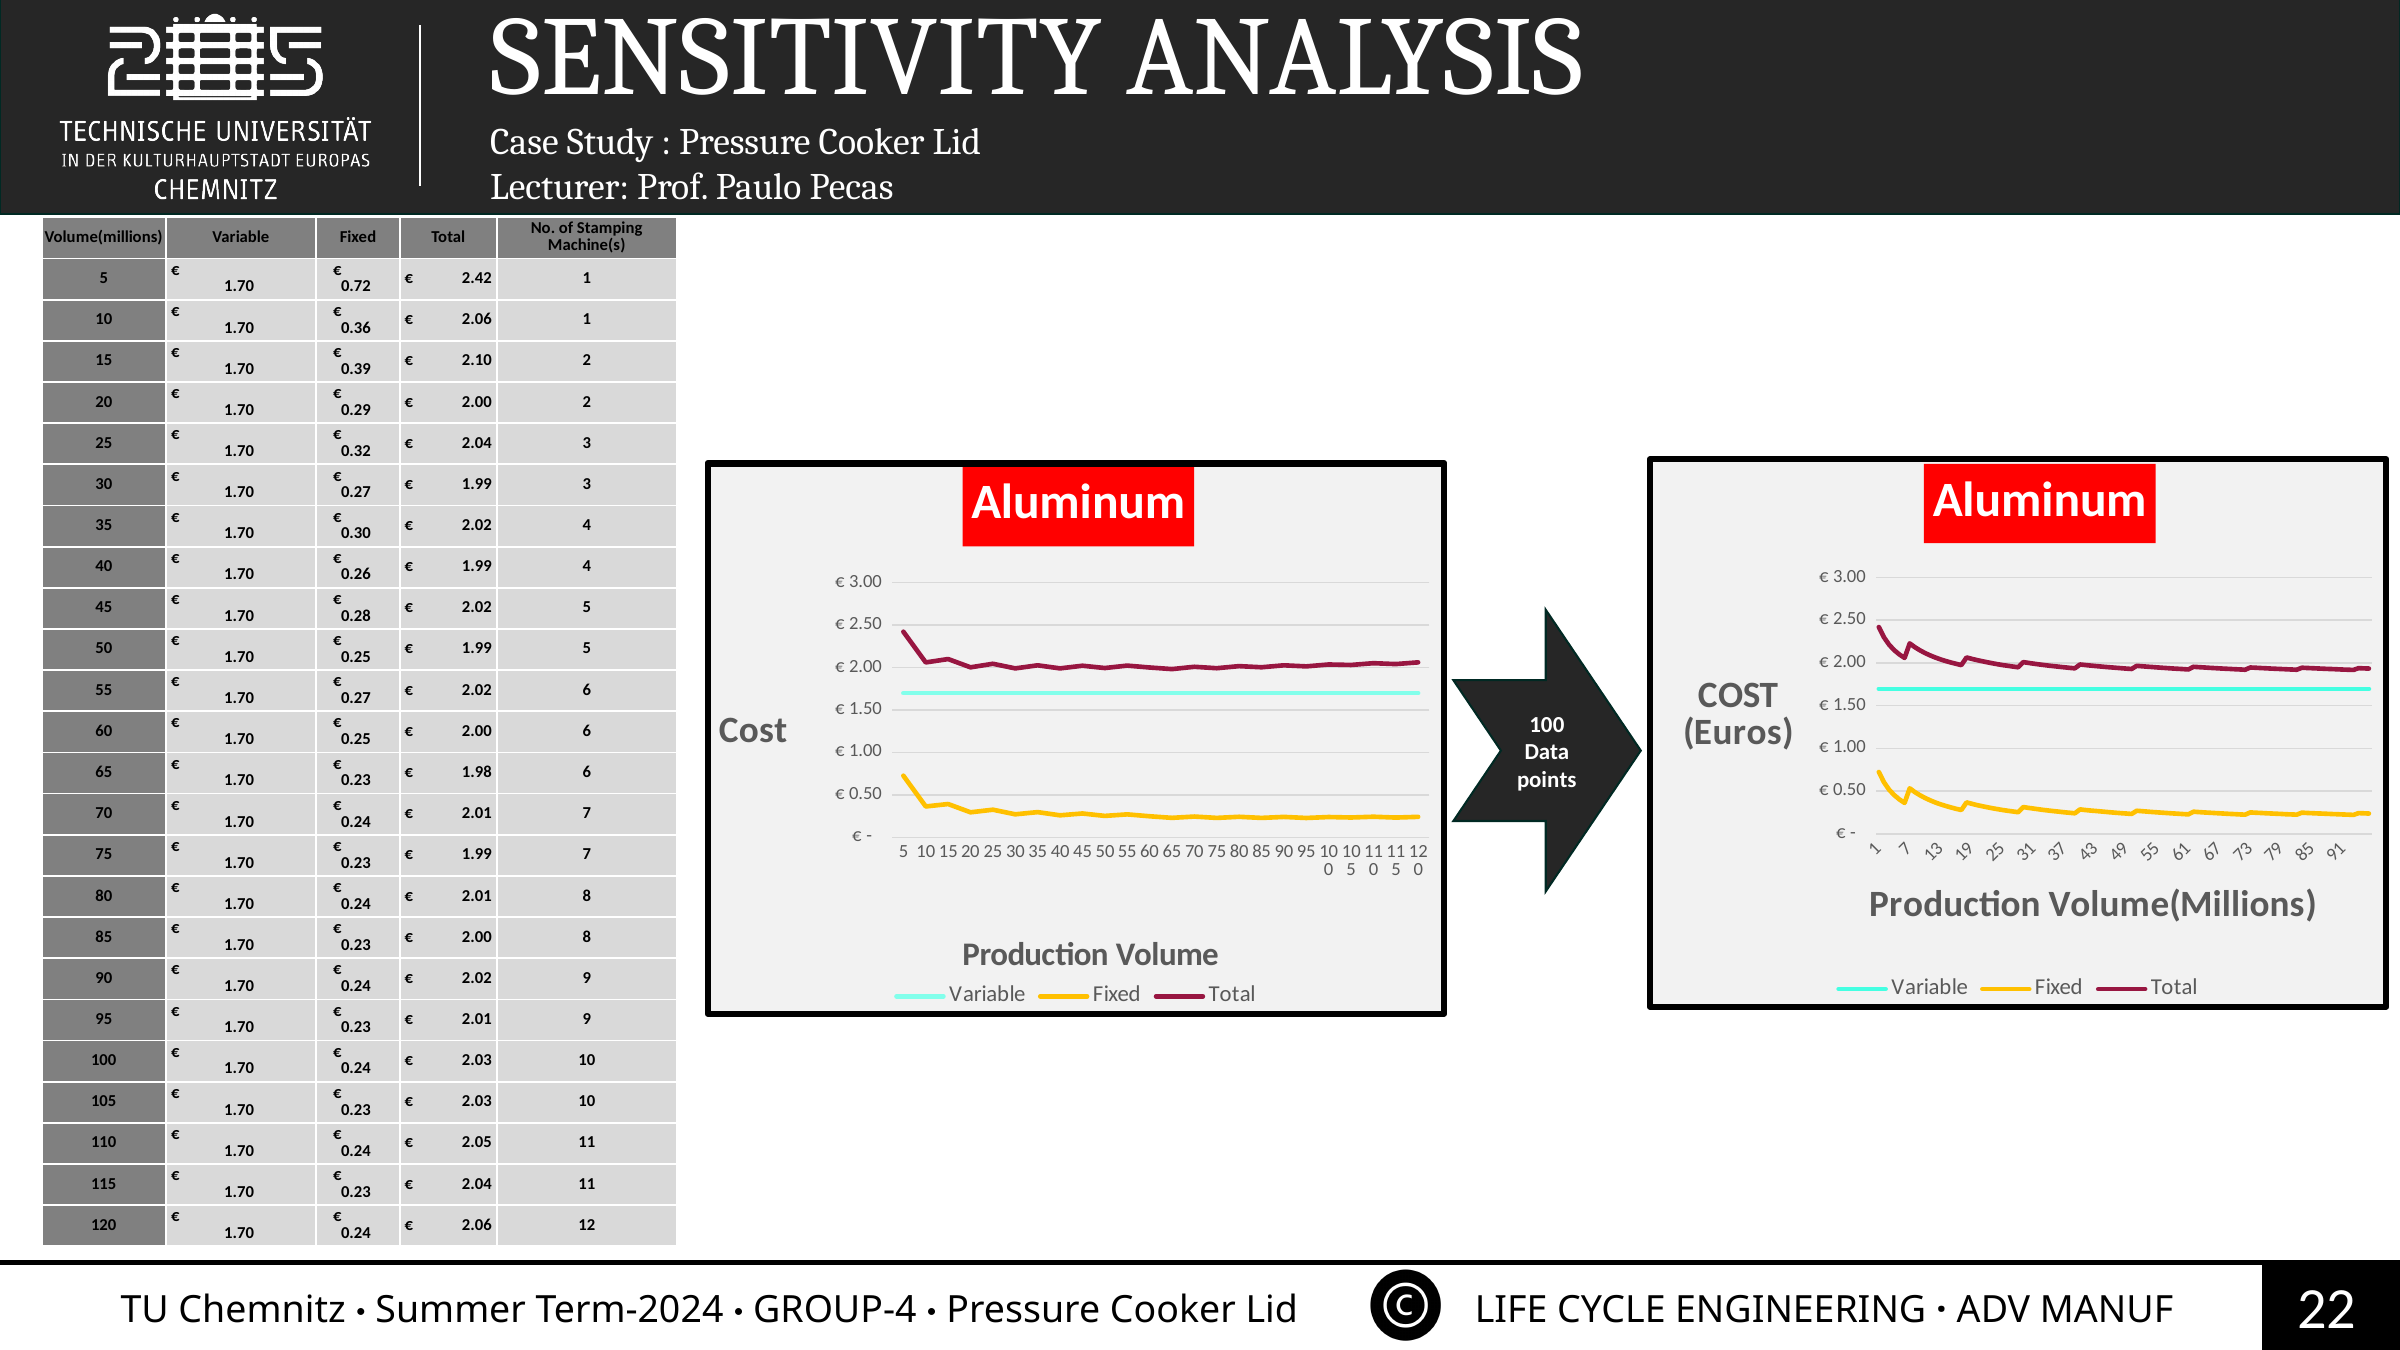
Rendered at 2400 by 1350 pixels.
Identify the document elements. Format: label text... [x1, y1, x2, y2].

table_cell 105 [43, 1083, 165, 1122]
table_cell € 1.99 [401, 548, 496, 587]
table_cell € 1.70 [167, 506, 315, 546]
table_cell € 1.70 [167, 712, 315, 752]
table_cell € 1.70 [167, 1165, 315, 1204]
table_cell € 1.70 [167, 1124, 315, 1163]
text_box 100 Data points [1451, 606, 1643, 895]
table_cell € 0.26 [317, 548, 399, 587]
table_cell 80 [43, 877, 165, 916]
table_cell € 2.01 [401, 794, 496, 834]
table_cell € 1.99 [401, 836, 496, 875]
table_cell € 2.01 [401, 1000, 496, 1040]
table_cell 75 [43, 836, 165, 875]
table_cell 7 [498, 836, 676, 875]
table_cell € 2.06 [401, 1206, 496, 1245]
table_cell 85 [43, 918, 165, 957]
table_cell 120 [43, 1206, 165, 1245]
table_cell € 1.70 [167, 959, 315, 999]
table_cell € 0.24 [317, 1124, 399, 1163]
table_cell 115 [43, 1165, 165, 1204]
table_cell € 0.39 [317, 342, 399, 381]
table_cell 65 [43, 753, 165, 793]
table_cell 110 [43, 1124, 165, 1163]
table_cell € 0.23 [317, 1083, 399, 1122]
table_cell € 1.99 [401, 465, 496, 505]
table_cell € 1.70 [167, 877, 315, 916]
table_cell 11 [498, 1165, 676, 1204]
table_cell € 1.70 [167, 1041, 315, 1081]
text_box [0, 0, 2400, 338]
table_cell € 0.27 [317, 465, 399, 505]
table_cell 50 [43, 630, 165, 669]
table_cell € 1.70 [167, 794, 315, 834]
table_cell 7 [498, 794, 676, 834]
table_cell € 1.70 [167, 1206, 315, 1245]
table_cell € 0.29 [317, 383, 399, 422]
table_cell € 1.70 [167, 424, 315, 463]
chart [1646, 456, 2390, 1010]
table_cell 20 [43, 383, 165, 422]
table_cell € 2.00 [401, 383, 496, 422]
table_cell 25 [43, 424, 165, 463]
table_cell € 1.70 [167, 548, 315, 587]
table_cell 90 [43, 959, 165, 999]
table_cell € 2.02 [401, 589, 496, 628]
table_cell € 0.24 [317, 1041, 399, 1081]
table_cell 100 [43, 1041, 165, 1081]
table_cell € 0.23 [317, 1165, 399, 1204]
table_cell 12 [498, 1206, 676, 1245]
table_cell € 2.02 [401, 506, 496, 546]
table_cell 3 [498, 465, 676, 505]
table_cell € 1.70 [167, 753, 315, 793]
table_cell € 0.25 [317, 630, 399, 669]
table_cell € 0.24 [317, 877, 399, 916]
table_cell € 0.23 [317, 1000, 399, 1040]
table_cell € 2.04 [401, 424, 496, 463]
table_cell 35 [43, 506, 165, 546]
table_cell € 0.28 [317, 589, 399, 628]
table_cell € 1.70 [167, 383, 315, 422]
table_cell 8 [498, 877, 676, 916]
table_cell € 2.02 [401, 671, 496, 710]
table_cell € 0.24 [317, 959, 399, 999]
table_cell € 0.23 [317, 918, 399, 957]
table_cell € 2.00 [401, 918, 496, 957]
table_cell € 1.70 [167, 918, 315, 957]
table_cell € 0.24 [317, 794, 399, 834]
table_cell € 1.70 [167, 1083, 315, 1122]
table_cell 60 [43, 712, 165, 752]
table_cell 6 [498, 753, 676, 793]
table_cell € 1.98 [401, 753, 496, 793]
table_cell € 2.00 [401, 712, 496, 752]
table_cell 45 [43, 589, 165, 628]
table_cell € 2.04 [401, 1165, 496, 1204]
table_cell € 1.70 [167, 671, 315, 710]
table_cell 6 [498, 712, 676, 752]
table_cell 9 [498, 1000, 676, 1040]
table_cell € 2.03 [401, 1041, 496, 1081]
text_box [0, 1260, 2400, 1350]
table_cell 95 [43, 1000, 165, 1040]
table_cell € 1.70 [167, 836, 315, 875]
table_cell 6 [498, 671, 676, 710]
table_cell € 1.70 [167, 342, 315, 381]
table_cell 15 [43, 342, 165, 381]
table_cell 55 [43, 671, 165, 710]
table_cell 5 [498, 589, 676, 628]
table_cell 3 [498, 424, 676, 463]
table_cell € 0.30 [317, 506, 399, 546]
chart [704, 459, 1448, 1017]
table_cell 11 [498, 1124, 676, 1163]
table_cell 4 [498, 506, 676, 546]
table_cell € 0.25 [317, 712, 399, 752]
table_cell € 2.05 [401, 1124, 496, 1163]
table_cell € 0.23 [317, 753, 399, 793]
table_cell € 0.32 [317, 424, 399, 463]
table_cell 2 [498, 383, 676, 422]
table_cell 40 [43, 548, 165, 587]
table_cell € 1.70 [167, 630, 315, 669]
table_cell € 2.02 [401, 959, 496, 999]
table_cell € 1.99 [401, 630, 496, 669]
table_cell 10 [498, 1041, 676, 1081]
table_cell 70 [43, 794, 165, 834]
table_cell 4 [498, 548, 676, 587]
table_cell 10 [498, 1083, 676, 1122]
table_cell € 0.24 [317, 1206, 399, 1245]
table_cell € 1.70 [167, 589, 315, 628]
table_cell € 2.03 [401, 1083, 496, 1122]
table_cell € 0.27 [317, 671, 399, 710]
table_cell € 2.10 [401, 342, 496, 381]
table_cell € 1.70 [167, 465, 315, 505]
table_cell 9 [498, 959, 676, 999]
table_cell € 2.01 [401, 877, 496, 916]
table_cell € 0.23 [317, 836, 399, 875]
table_cell 8 [498, 918, 676, 957]
table_cell 5 [498, 630, 676, 669]
table_cell € 1.70 [167, 1000, 315, 1040]
table_cell 2 [498, 342, 676, 381]
table_cell 30 [43, 465, 165, 505]
